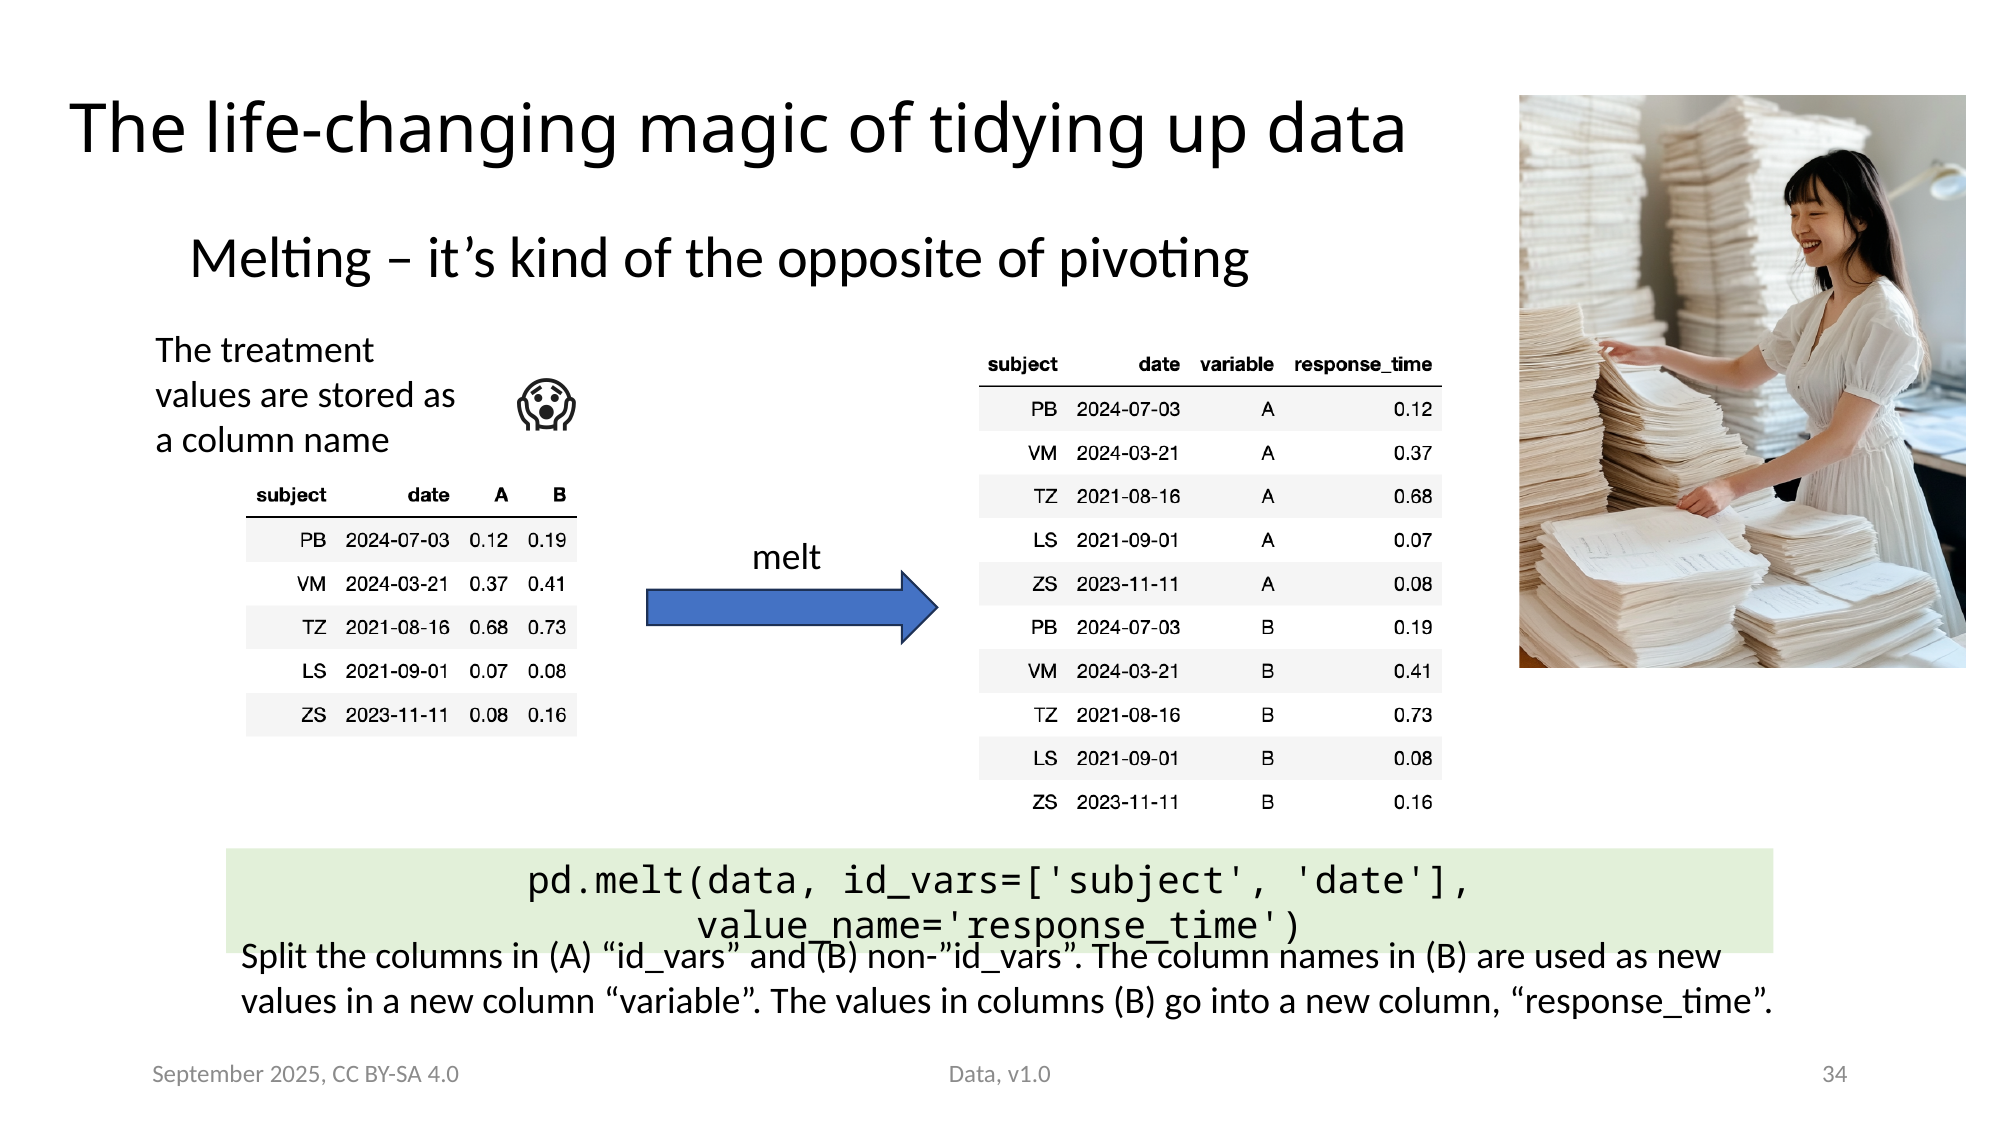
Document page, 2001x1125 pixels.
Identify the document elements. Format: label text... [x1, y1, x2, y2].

footer Data, v1.0 [662, 1042, 1338, 1103]
list Melting – it’s kind of the opposite of pivoting [137, 219, 1863, 1014]
text_box melt [650, 524, 924, 585]
picture [979, 339, 1451, 830]
slide_number 34 [1412, 1042, 1863, 1103]
text_box Split the columns in (A) “id_vars” and (B) non-”id_vars”. The column names in (B) are used as new values in a new column “variable”. The values in columns (B) go into a new column, “response_time”. [226, 923, 1804, 1028]
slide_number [137, 1042, 588, 1103]
text_box pd.melt(data, id_vars=['subject', 'date'], value_name='response_time') [226, 848, 1774, 923]
text_box 😱 [501, 359, 608, 445]
title The life-changing magic of tidying up data [55, 56, 1555, 205]
text_box [646, 585, 939, 646]
text_box The treatment values are stored as a column name [140, 317, 492, 468]
picture [1519, 95, 1966, 668]
picture [246, 469, 588, 746]
